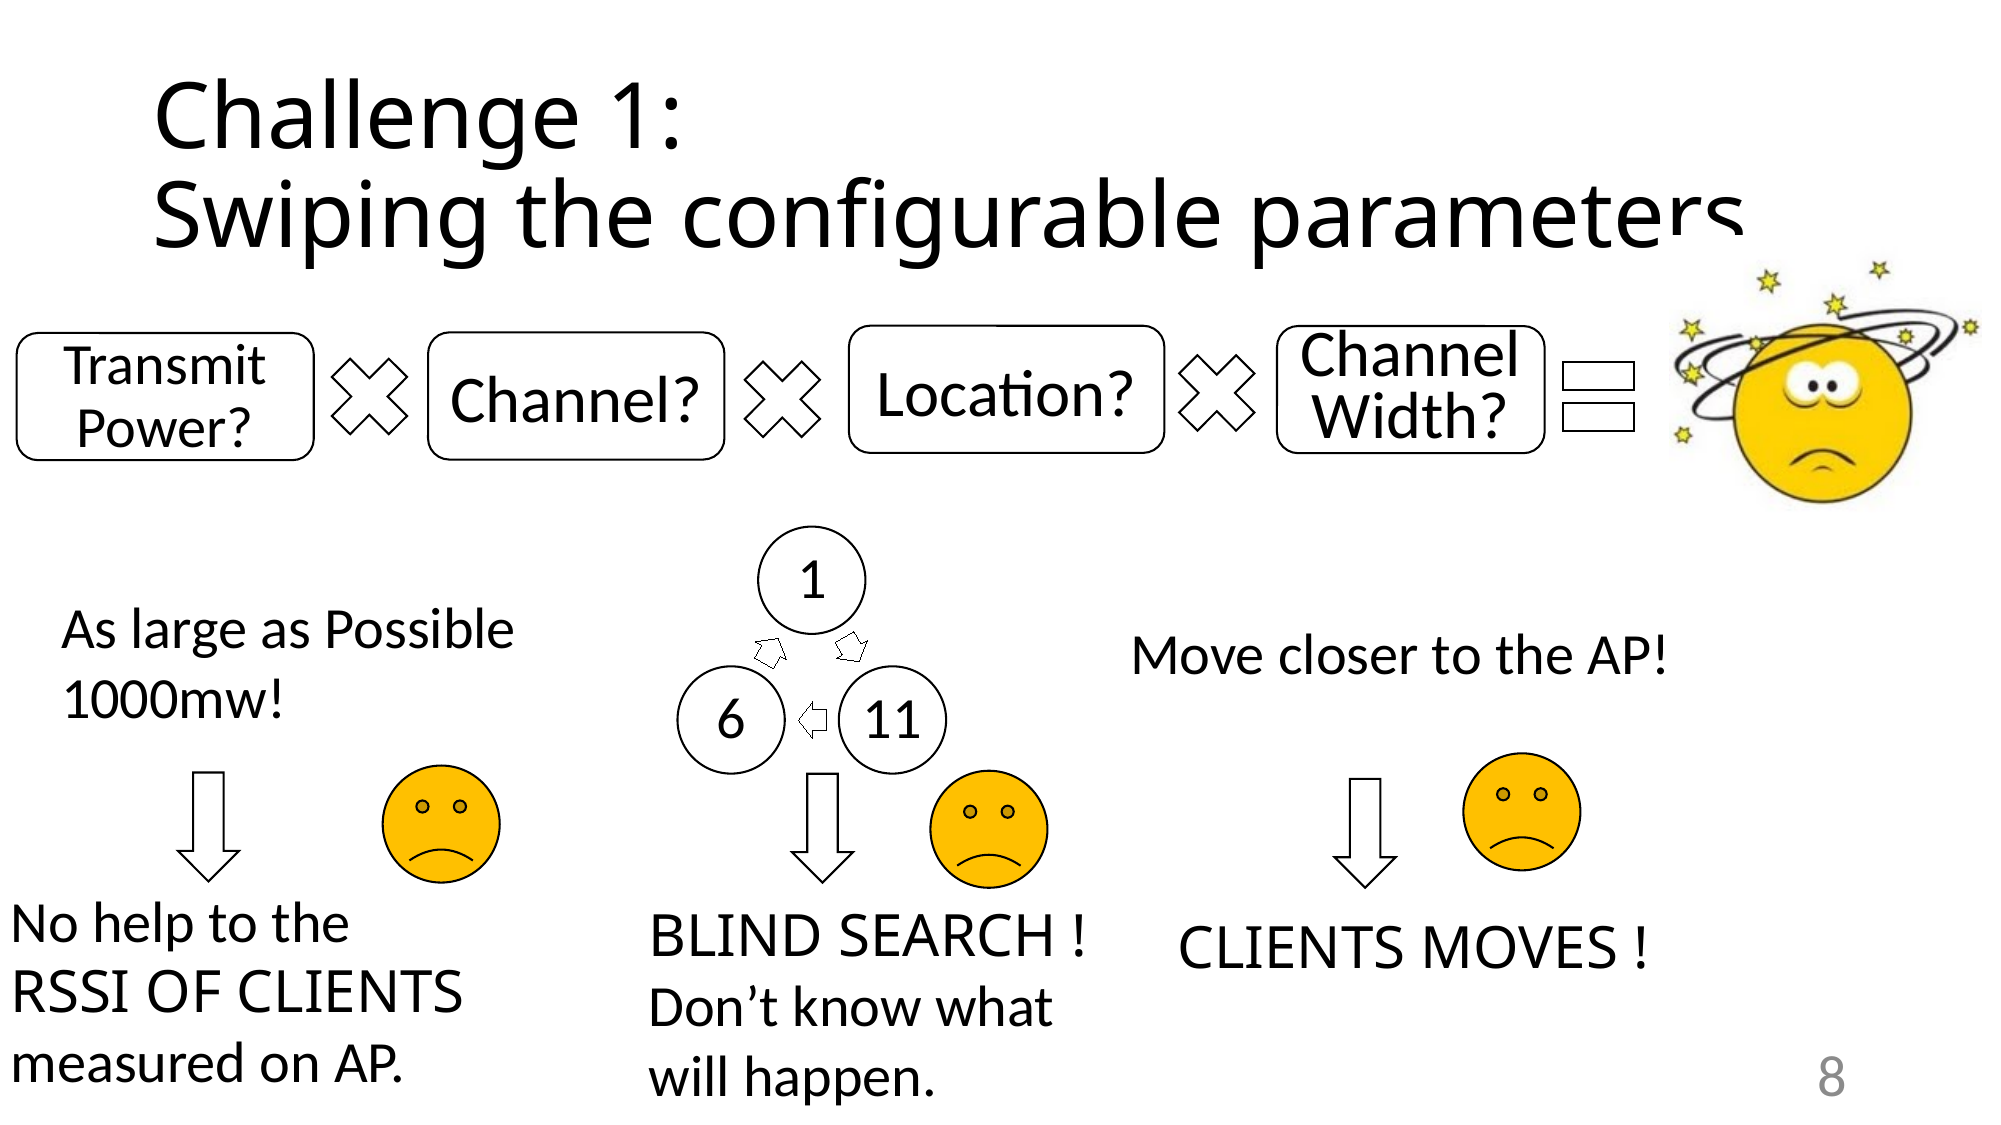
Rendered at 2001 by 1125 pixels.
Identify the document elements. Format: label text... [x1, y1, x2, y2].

text_box [743, 360, 822, 439]
text_box As large as Possible 1000mw! [46, 582, 532, 738]
text_box CLIENTS MOVES ! [1162, 902, 1664, 988]
text_box Channel Width? [1275, 324, 1546, 455]
slide_number 8 [1412, 1042, 1863, 1103]
picture [1669, 235, 1982, 522]
text_box [175, 771, 242, 883]
text_box Transmit Power? [15, 331, 315, 462]
title Challenge 1: Swiping the configurable parameters [137, 59, 1863, 278]
text_box Channel? [426, 331, 726, 461]
text_box [1332, 777, 1399, 890]
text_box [619, 526, 1005, 774]
text_box [381, 764, 501, 876]
text_box [1562, 361, 1635, 391]
text_box BLIND SEARCH ! Don’t know what will happen. [633, 890, 1118, 1116]
text_box No help to the RSSI OF CLIENTS measured on AP. [0, 876, 480, 1102]
text_box [1462, 752, 1582, 872]
text_box [929, 771, 1049, 889]
text_box [330, 357, 409, 436]
text_box [1562, 402, 1635, 432]
text_box [1177, 353, 1256, 433]
text_box Location? [847, 324, 1166, 454]
text_box Move closer to the AP! [1115, 609, 1686, 694]
text_box [789, 774, 856, 885]
